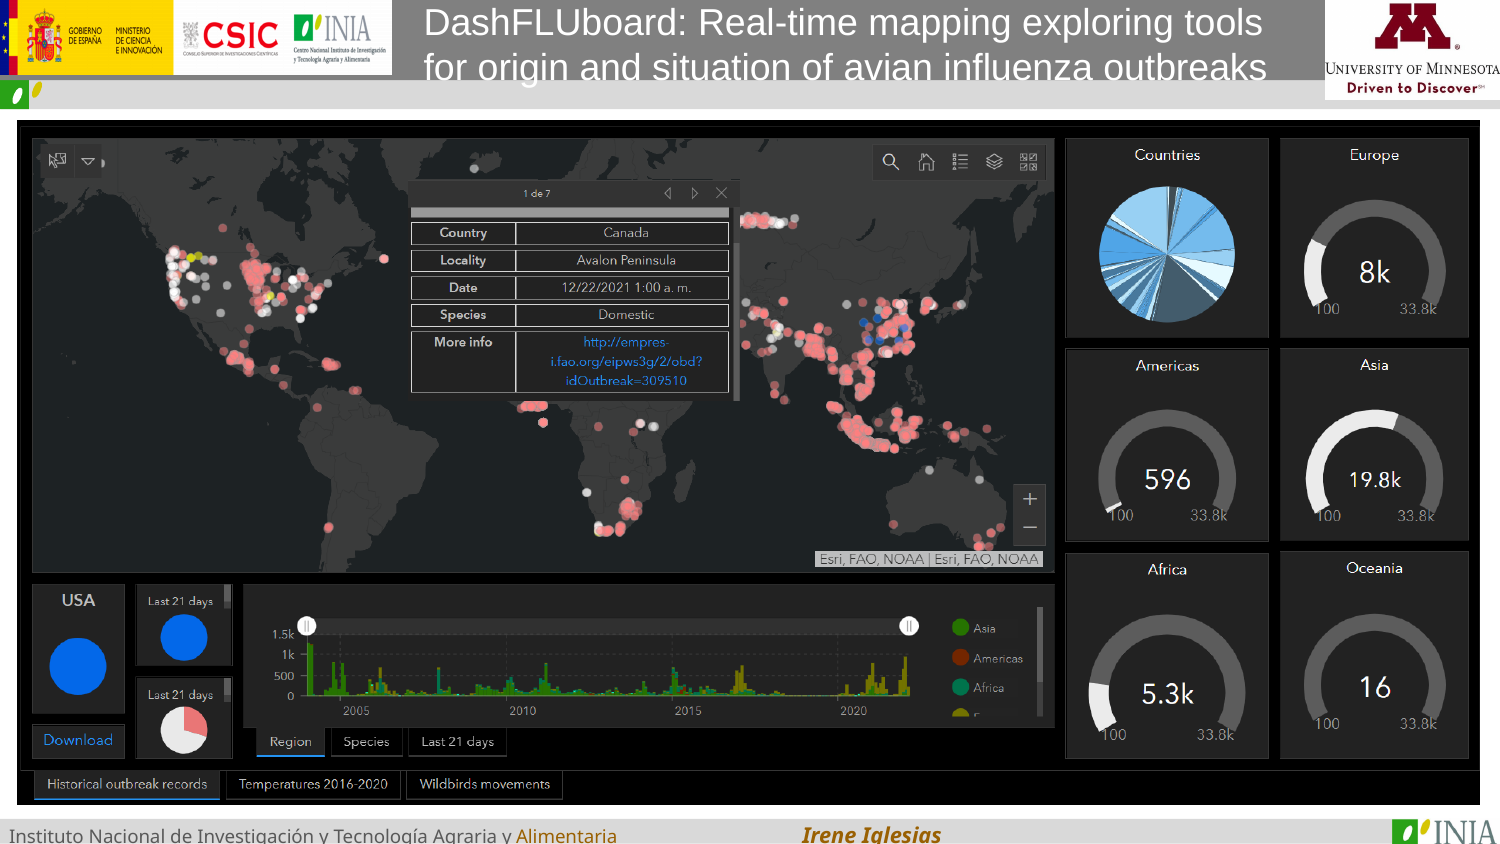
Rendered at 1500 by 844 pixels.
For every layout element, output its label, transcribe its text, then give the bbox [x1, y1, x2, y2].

picture [1324, 0, 1500, 101]
picture [17, 120, 1481, 805]
picture [1392, 818, 1500, 844]
picture [0, 0, 392, 76]
text_box DashFLUboard: Real-time mapping exploring tools for origin and situation of avian influenza outbreaks [408, 0, 1322, 96]
